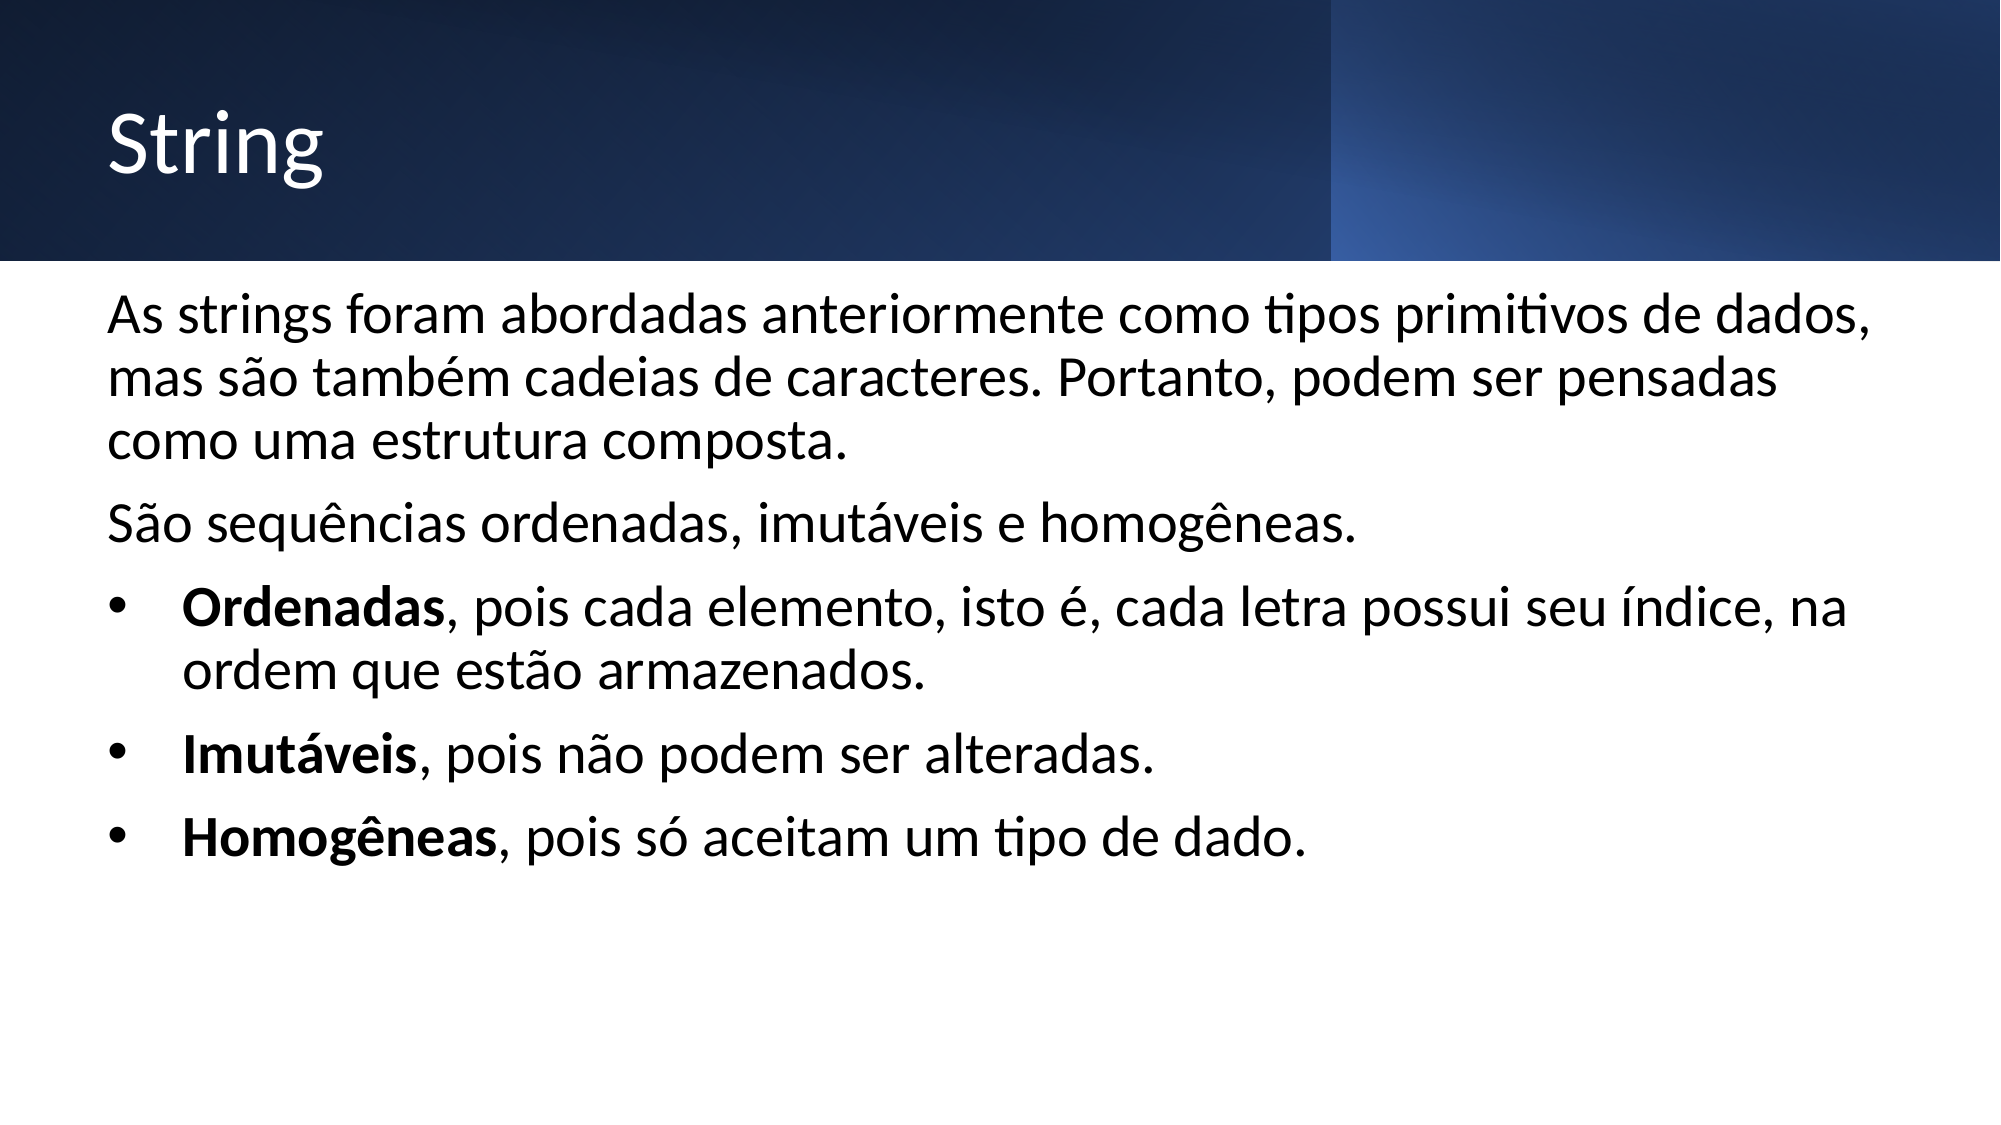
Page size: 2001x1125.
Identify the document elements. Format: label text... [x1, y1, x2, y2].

list As strings foram abordadas anteriormente como tipos primitivos de dados, mas são também cadeias de caracteres. Portanto, podem ser pensadas como uma estrutura composta. São sequências ordenadas, imutáveis e homogêneas. Ordenadas, pois cada elemento, isto é, cada letra possui seu índice, na ordem que estão armazenados. Imutáveis, pois não podem ser alteradas. Homogêneas, pois só aceitam um tipo de dado. [92, 275, 1925, 1014]
title String [92, 35, 1925, 254]
